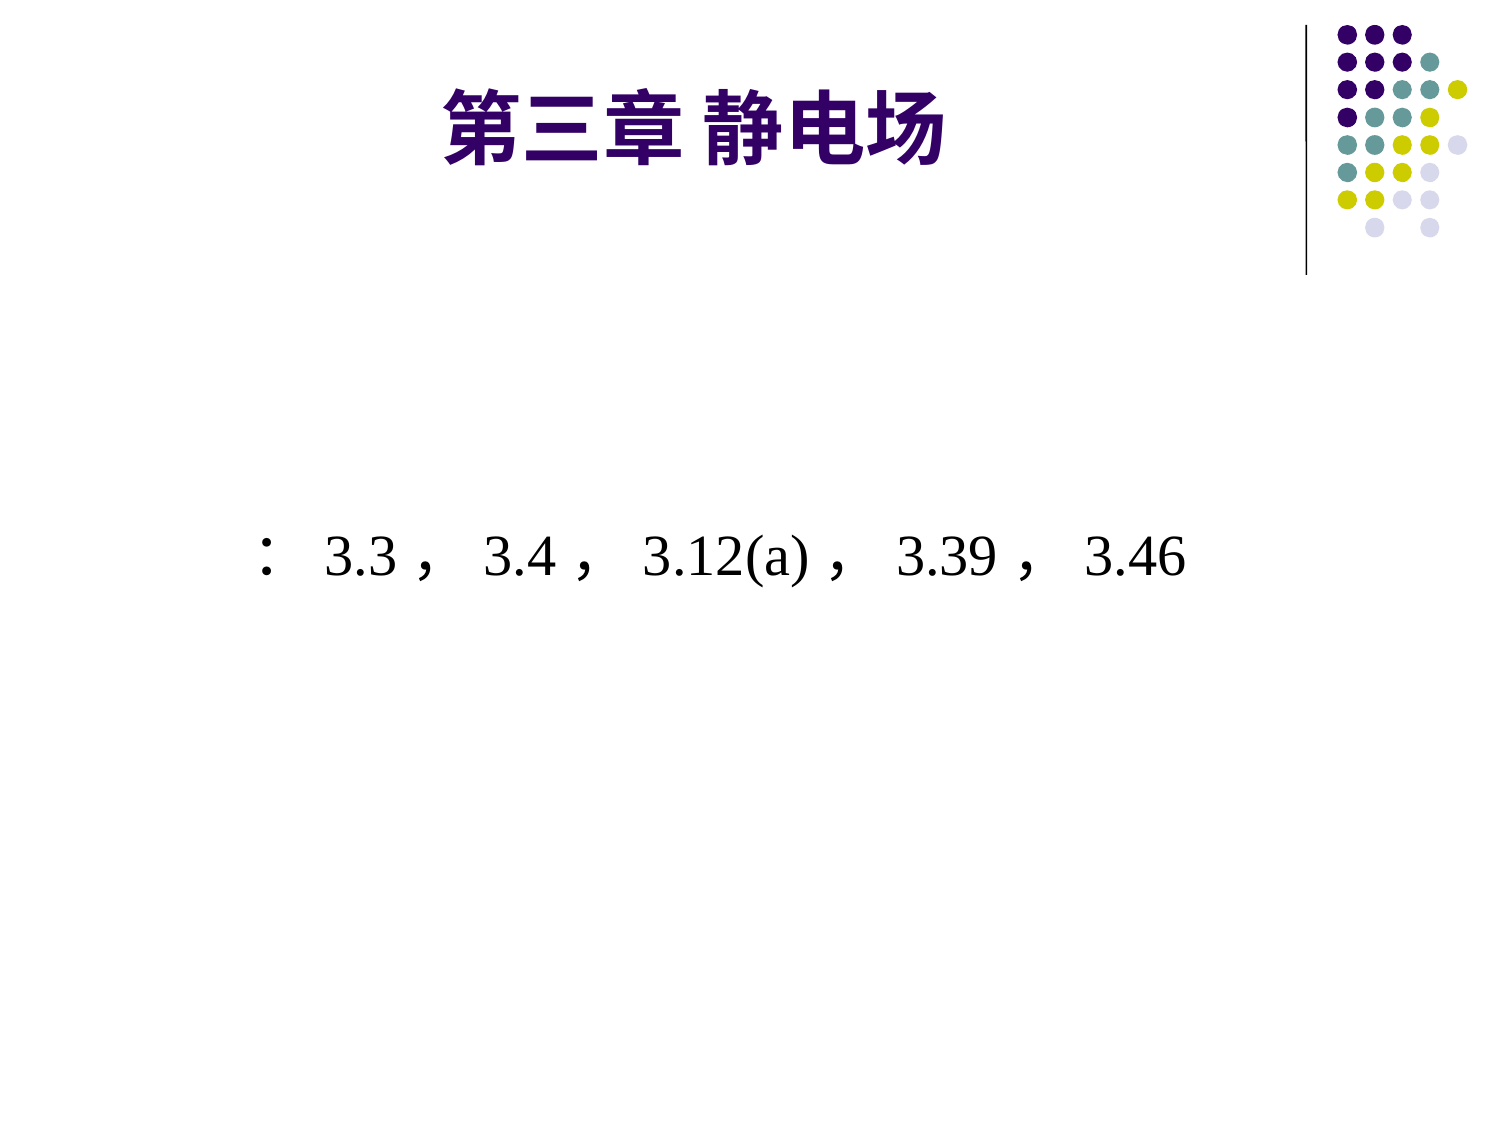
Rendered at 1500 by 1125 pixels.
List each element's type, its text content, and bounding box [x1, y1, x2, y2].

text_box 第三章 静电场 [75, 20, 1313, 233]
